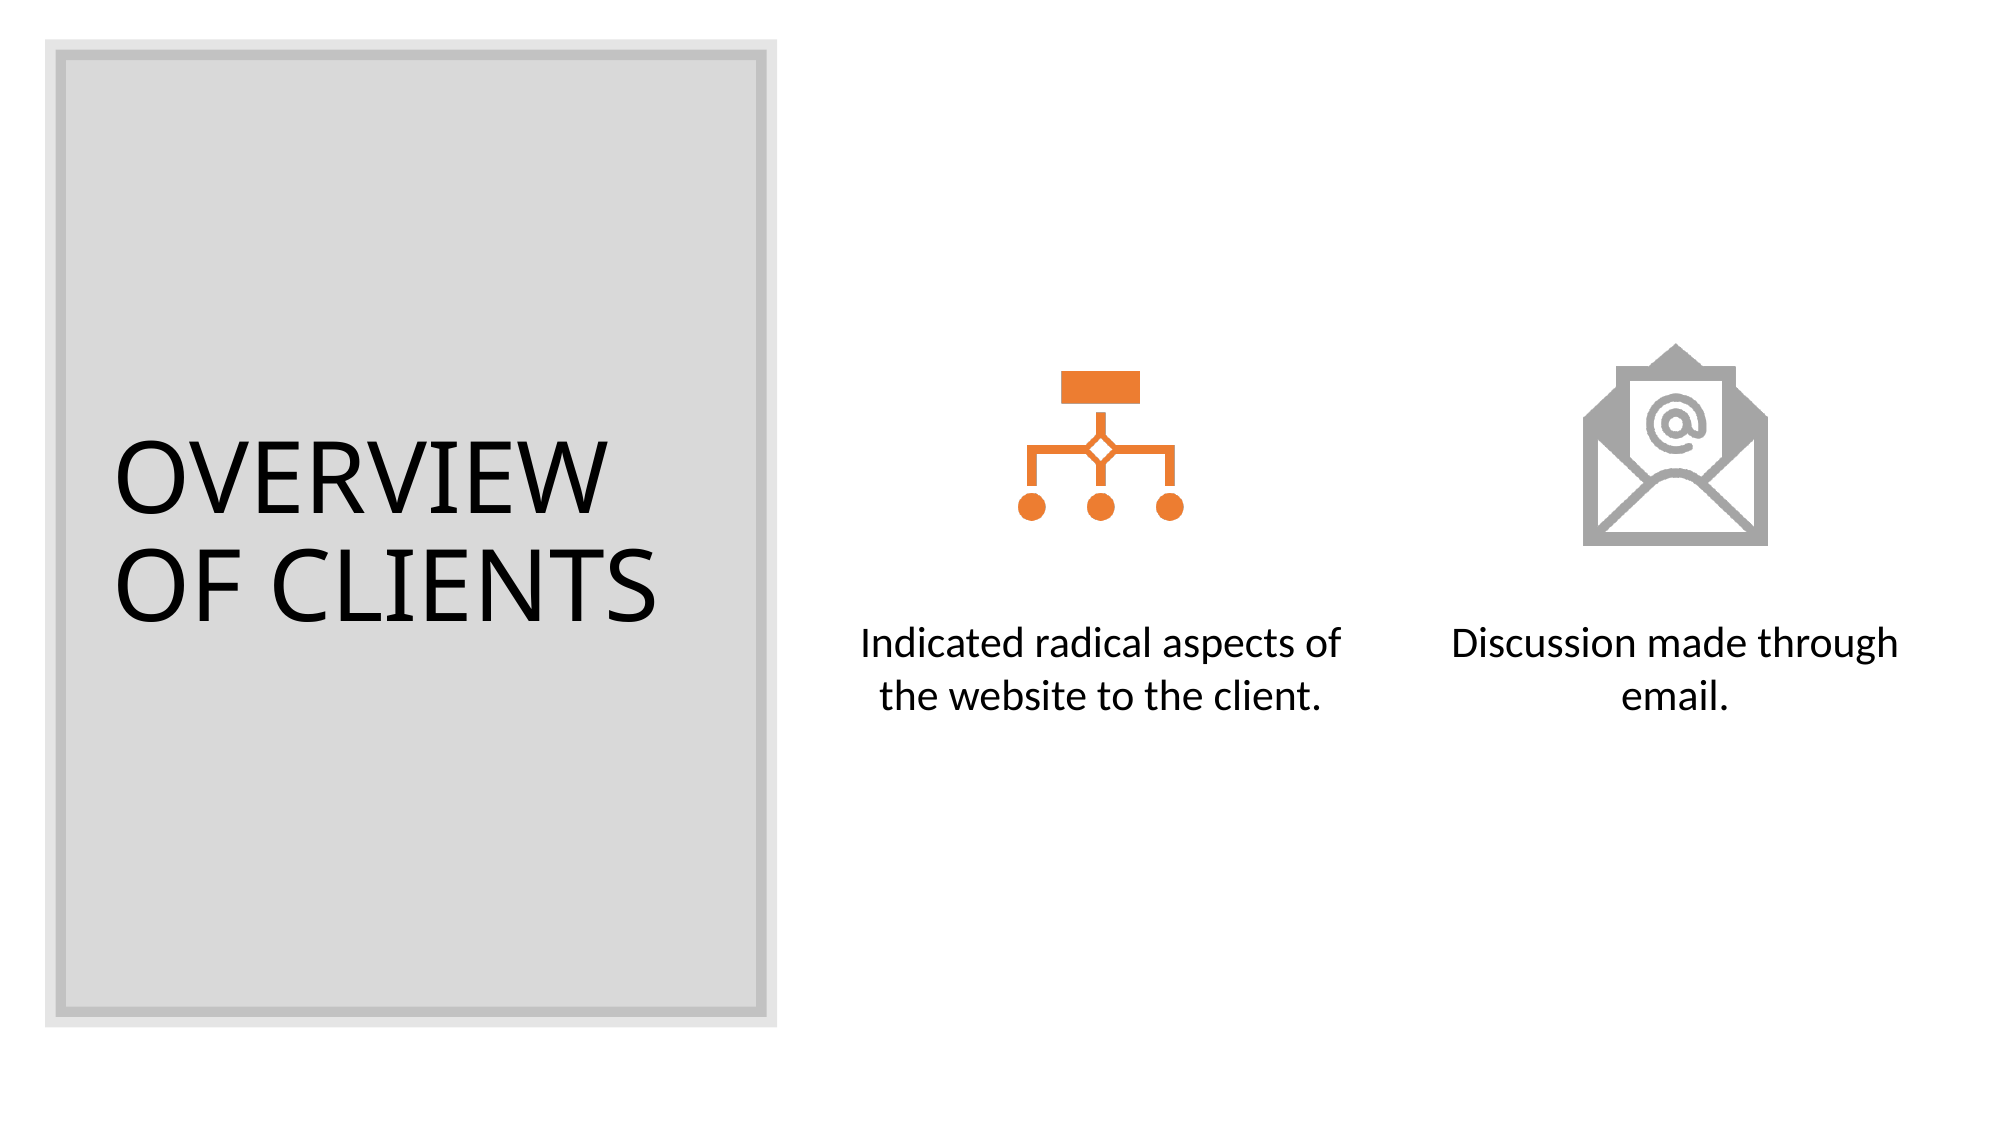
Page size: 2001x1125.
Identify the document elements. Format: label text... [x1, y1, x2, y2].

text_box [54, 49, 768, 1018]
title OVERVIEW OF CLIENTS [97, 104, 722, 967]
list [847, 49, 1929, 1018]
